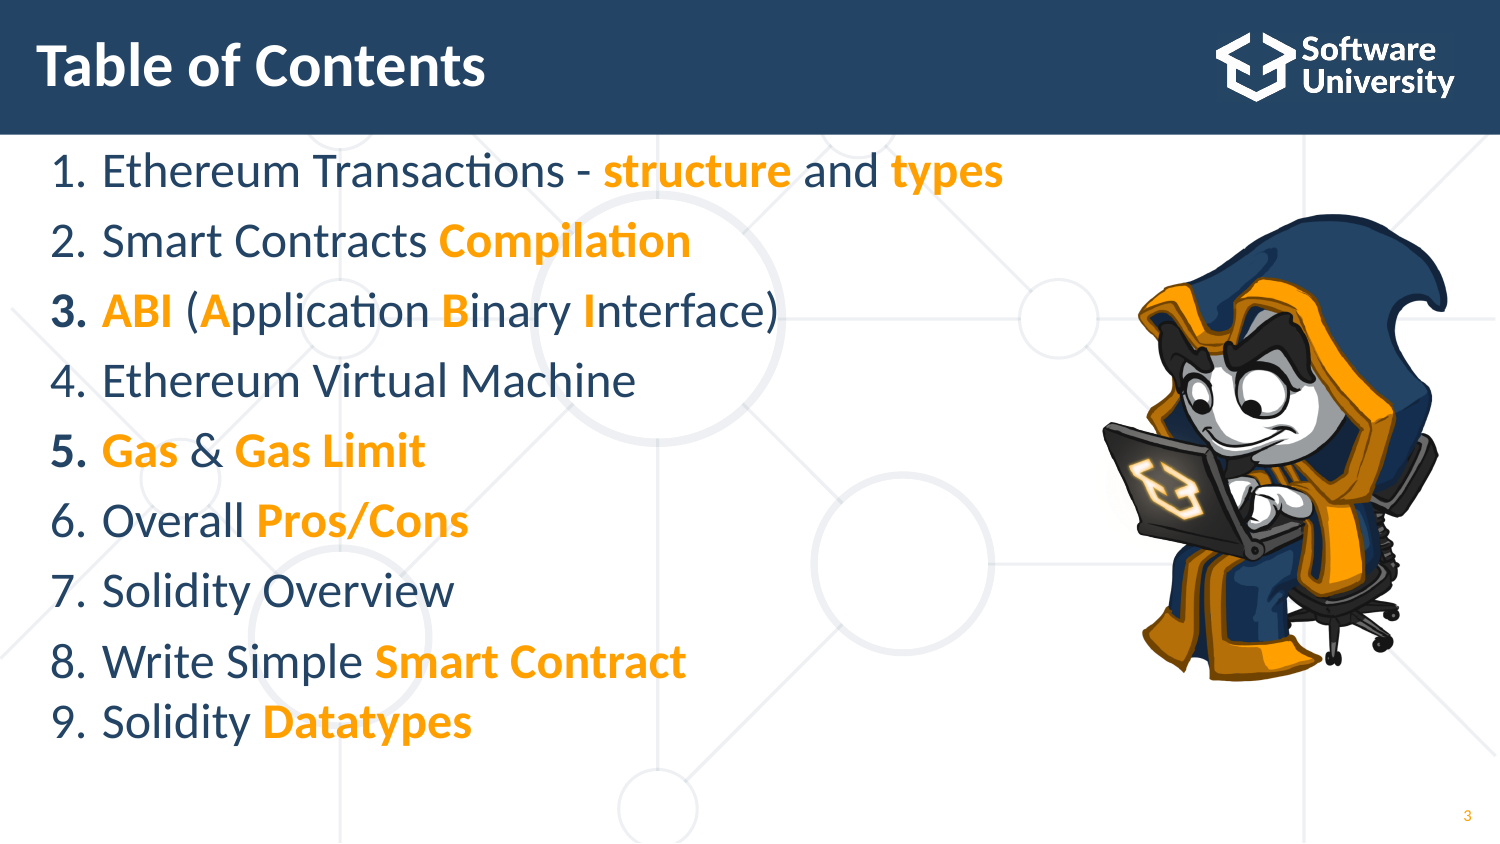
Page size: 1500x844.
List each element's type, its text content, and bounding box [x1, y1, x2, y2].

title Table of Contents [23, 12, 1193, 121]
list Ethereum Transactions - structure and types Smart Contracts Compilation ABI (Application Binary Interface) Ethereum Virtual Machine Gas & Gas Limit Overall Pros/Cons Solidity Overview Write Simple Smart Contract Solidity Datatypes [34, 122, 1477, 827]
picture [1216, 32, 1455, 102]
slide_number 3 [1423, 802, 1477, 827]
picture [1036, 168, 1477, 709]
